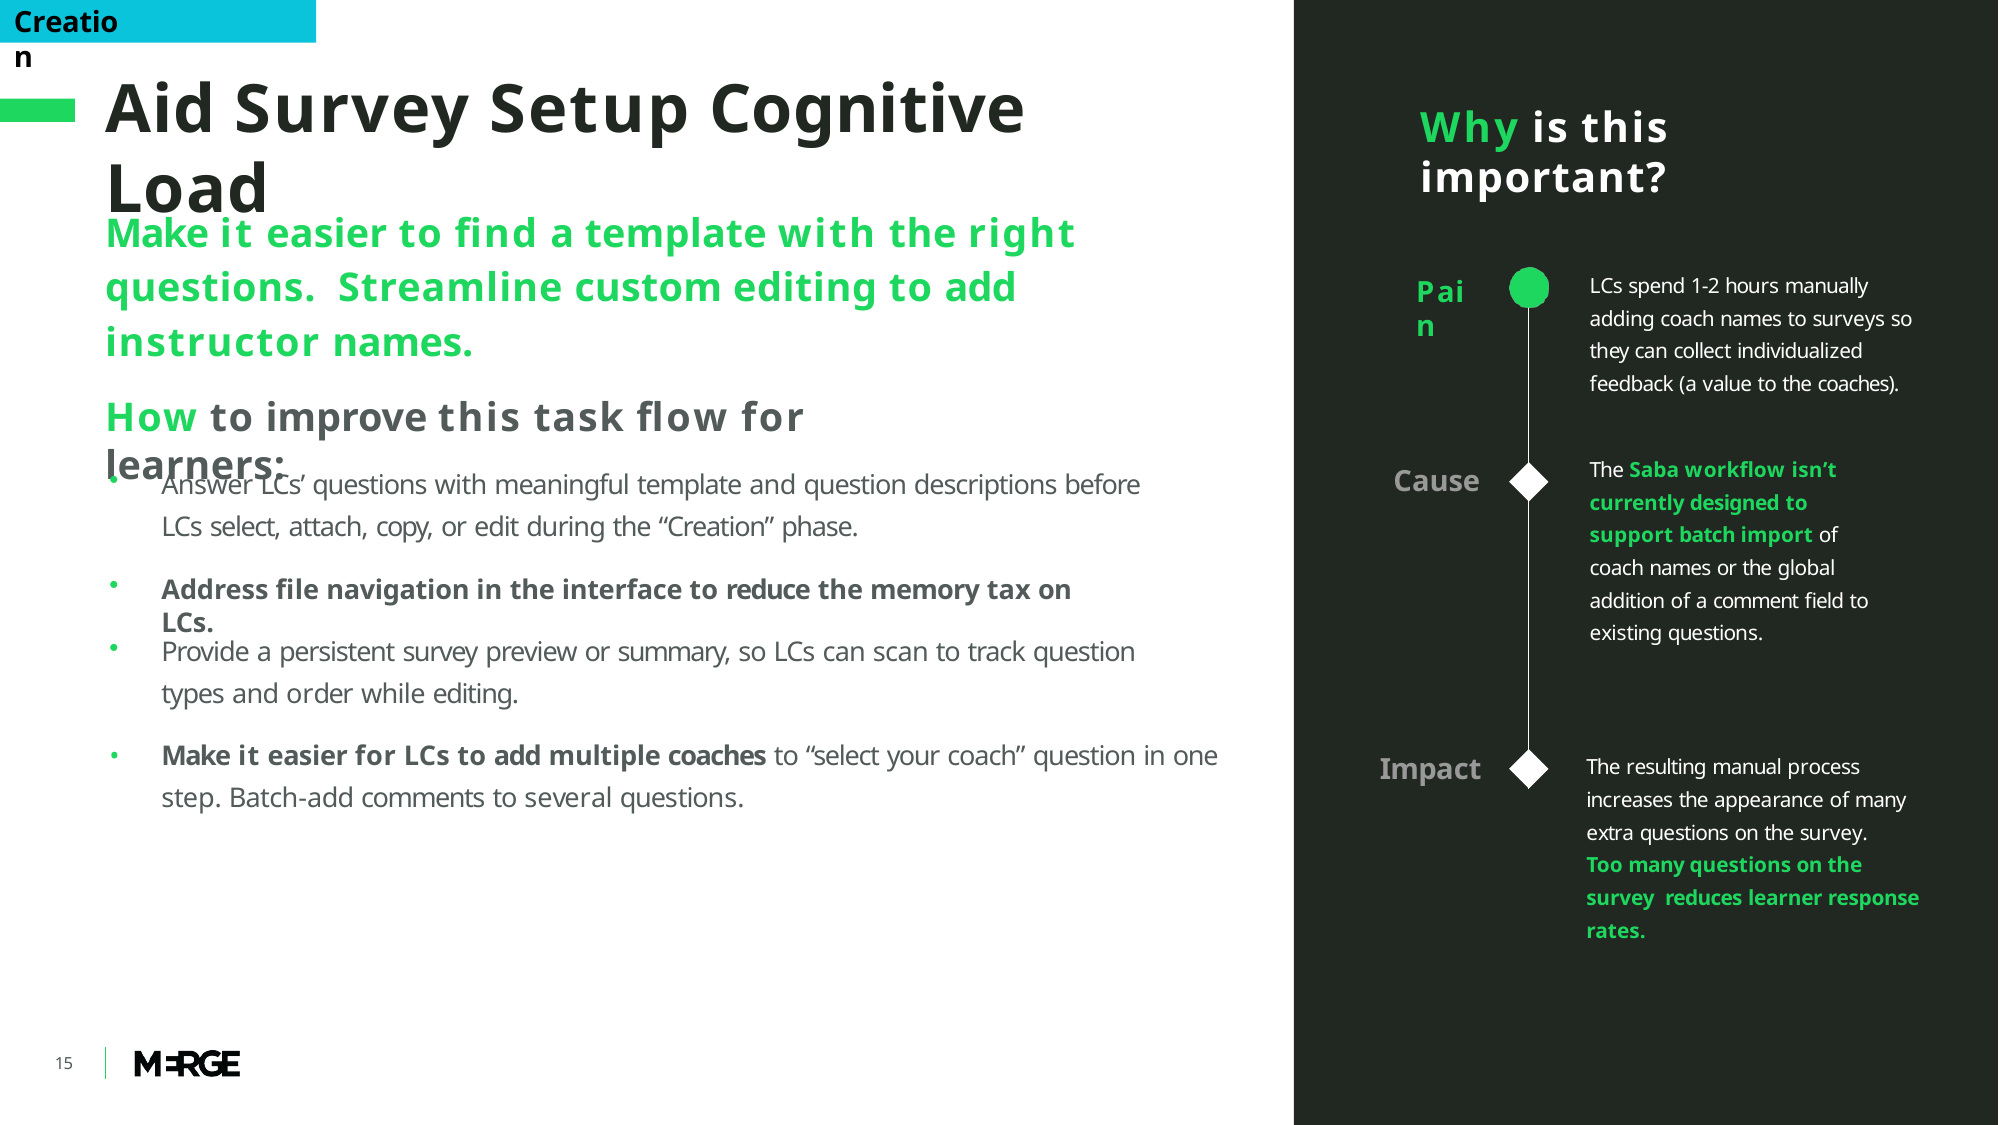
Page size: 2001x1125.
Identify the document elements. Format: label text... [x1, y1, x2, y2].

text_box The Saba workﬂow isn’t currently designed to support batch import of coach names or the global addition of a comment ﬁeld to existing questions. [1587, 446, 1879, 645]
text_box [1508, 267, 1549, 789]
text_box Impact [1377, 748, 1483, 786]
text_box [135, 0, 317, 43]
text_box [0, 0, 11, 43]
text_box [0, 98, 75, 122]
text_box Cause [1391, 460, 1483, 498]
text_box LCs spend 1-2 hours manually adding coach names to surveys so they can collect individualized feedback (a value to the coaches). [1587, 262, 1924, 396]
text_box How to improve this task ﬂow for learners: [102, 390, 950, 488]
text_box The resulting manual process increases the appearance of many extra questions on the survey. Too many questions on the survey reduces learner response rates. [1584, 744, 1927, 943]
text_box [1293, 0, 1998, 1125]
text_box Pain [1413, 270, 1483, 343]
text_box Make it easier to ﬁnd a template with the right questions. Streamline custom editing to add instructor names. [102, 198, 1239, 365]
slide_number 15 [38, 1050, 82, 1125]
picture [134, 1050, 240, 1077]
text_box Answer LCs’ questions with meaningful template and question descriptions before LCs select, attach, copy, or edit during the “Creation” phase. [107, 455, 1189, 542]
text_box Why is this important? [1418, 98, 1897, 201]
text_box Provide a persistent survey preview or summary, so LCs can scan to track question types and order while editing. Make it easier for LCs to add multiple coaches to “select your coach” question in one step. Batch-add comments to several questions. [107, 623, 1227, 813]
text_box Address ﬁle navigation in the interface to reduce the memory tax on LCs. [107, 570, 1103, 623]
text_box Creation [11, 0, 135, 73]
title Aid Survey Setup Cognitive Load [102, 63, 1194, 198]
